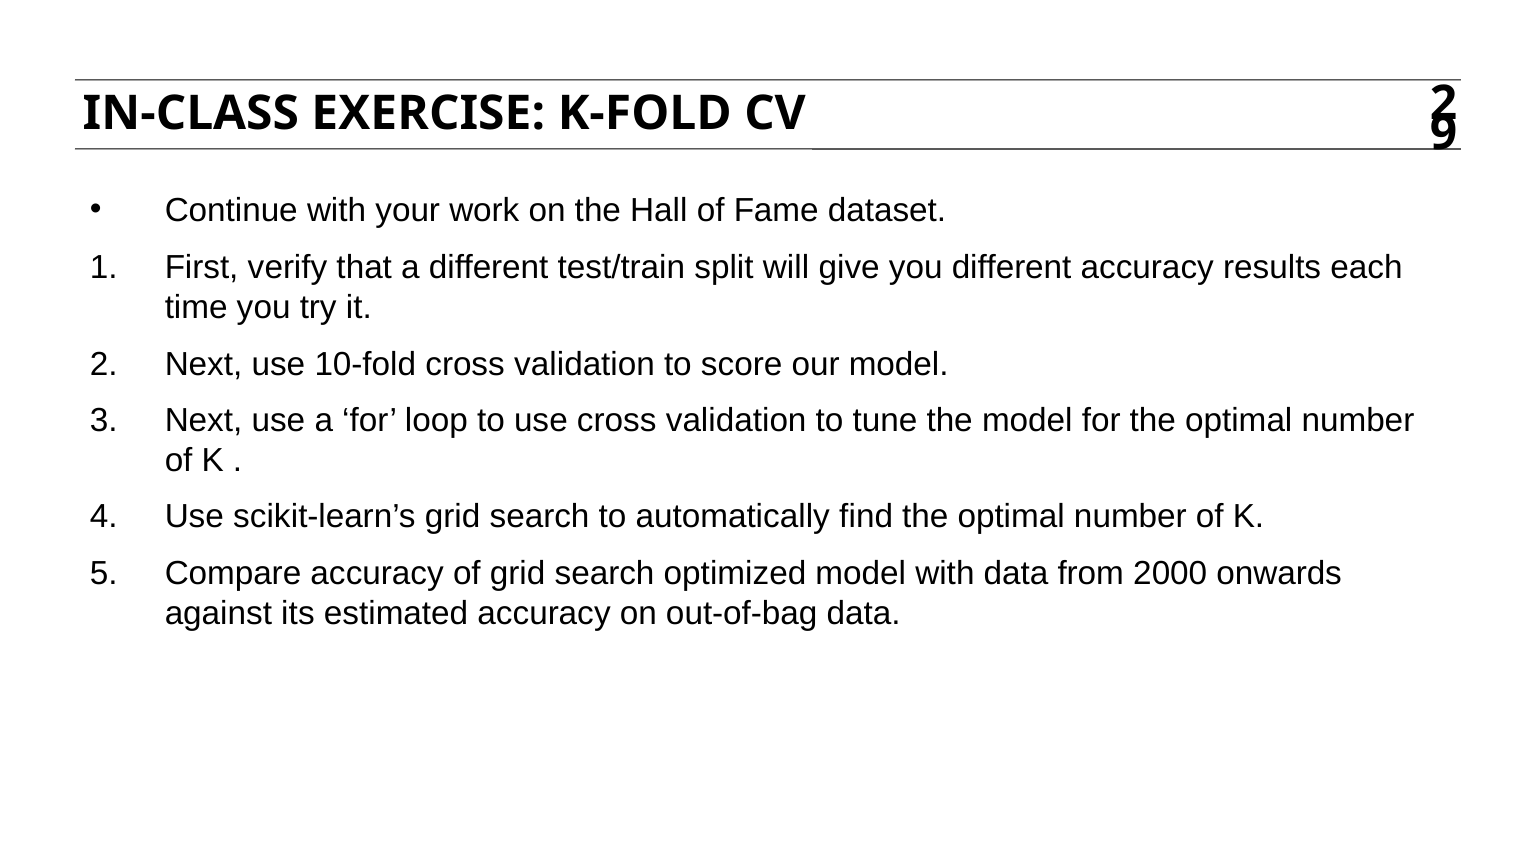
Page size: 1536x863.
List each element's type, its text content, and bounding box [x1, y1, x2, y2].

slide_number 29 [1419, 86, 1461, 138]
list In-class exercise: K-Fold CV [67, 81, 1243, 132]
text_box Continue with your work on the Hall of Fame dataset. First, verify that a different test/train split will give you different accuracy results each time you try it. Next, use 10-fold cross validation to score our model. Next, use a ‘for’ loop to use cross validation to tune the model for the optimal number of K . Use scikit-learn’s grid search to automatically find the optimal number of K. Compare accuracy of grid search optimized model with data from 2000 onwards against its estimated accuracy on out-of-bag data. [67, 181, 1456, 639]
